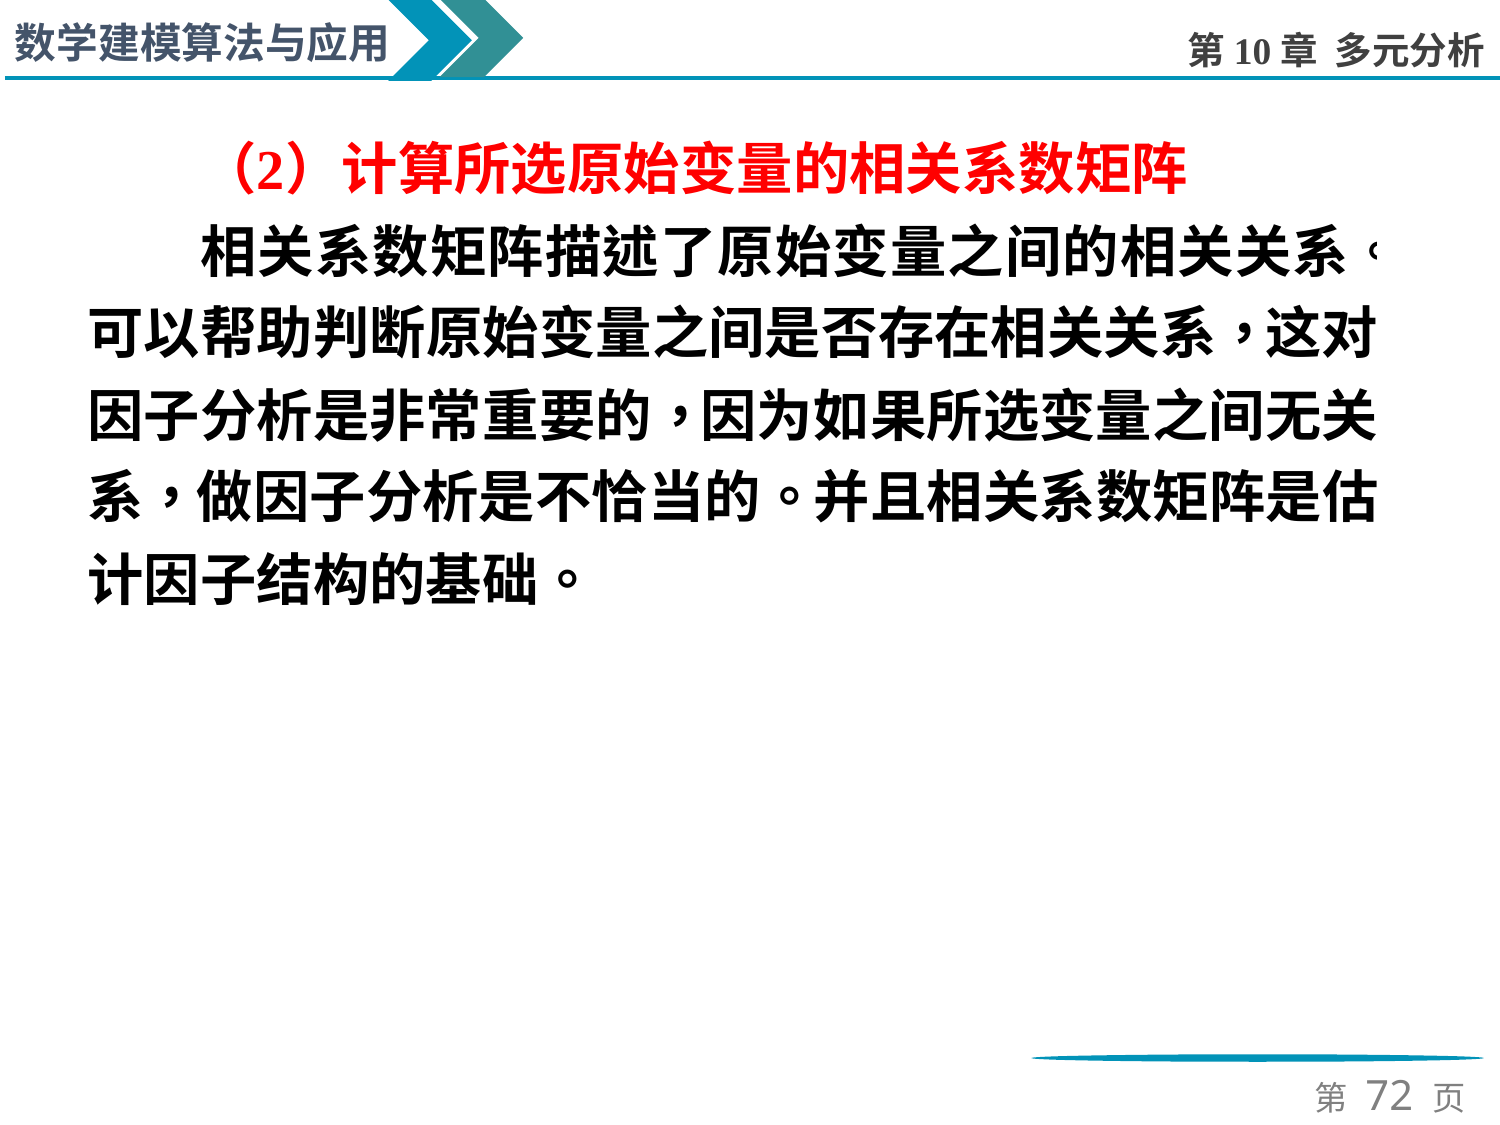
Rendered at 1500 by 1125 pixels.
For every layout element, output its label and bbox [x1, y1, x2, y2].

text_box [87, 131, 1377, 656]
